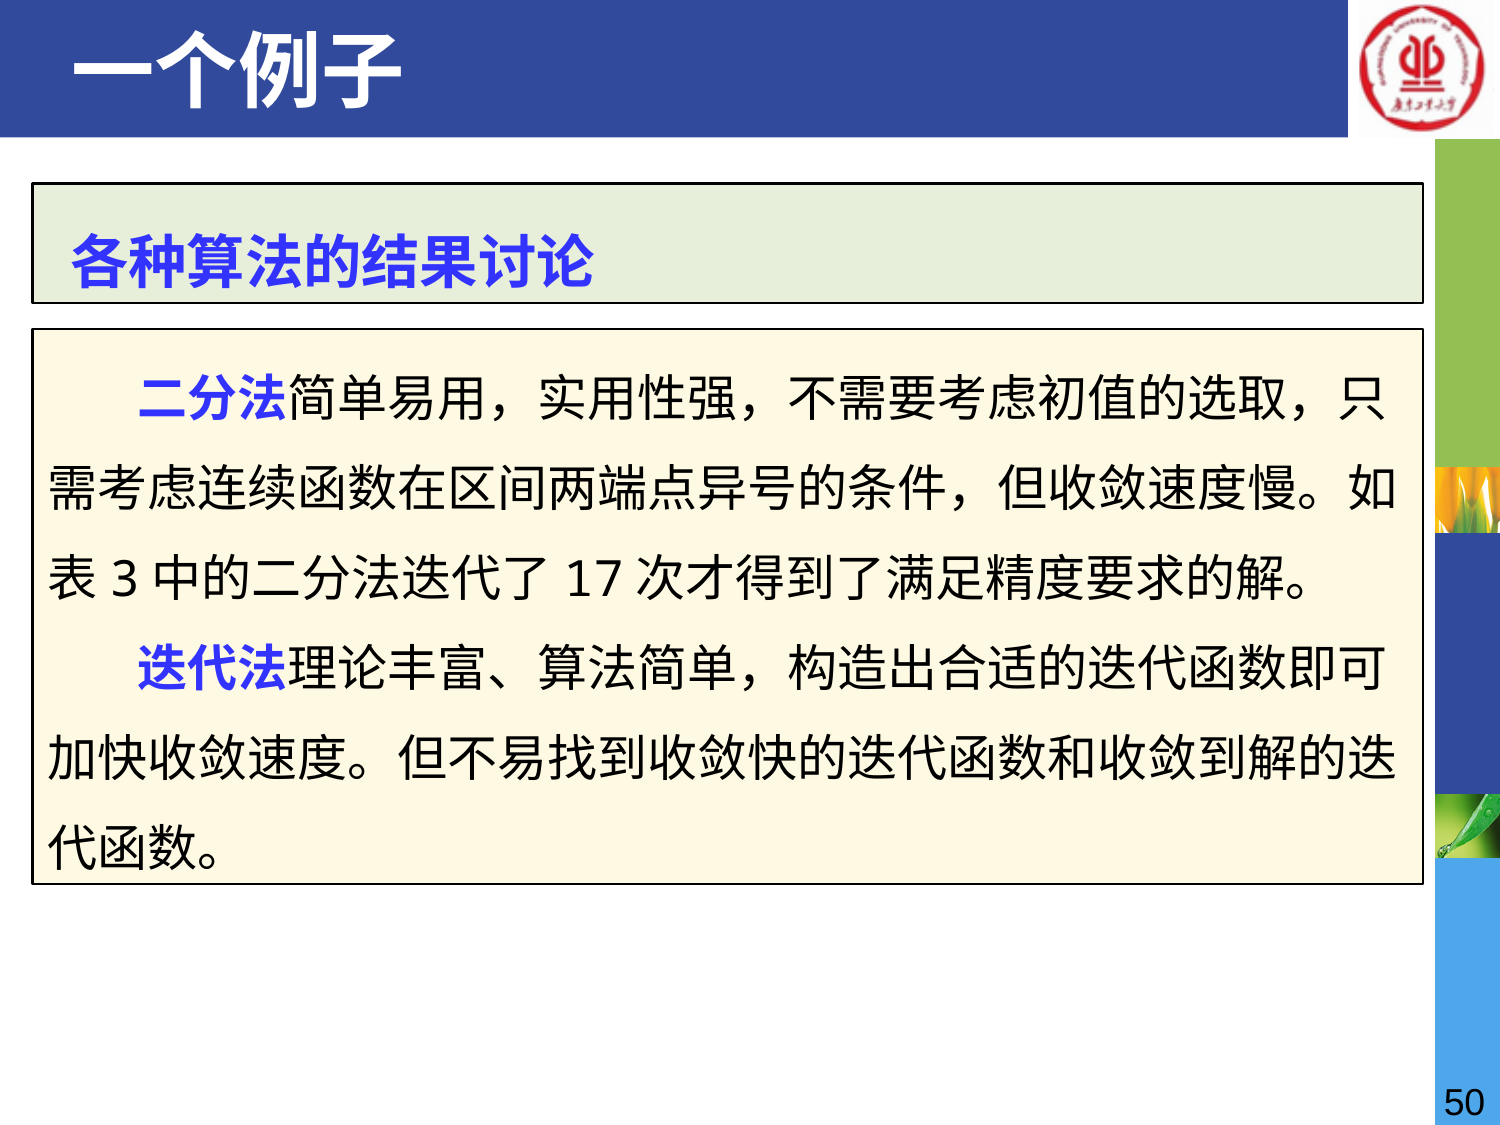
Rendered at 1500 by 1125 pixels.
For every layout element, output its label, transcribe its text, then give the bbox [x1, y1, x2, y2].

picture [1435, 794, 1500, 858]
title 一个例子 [17, 28, 1427, 109]
text_box 二分法简单易用，实用性强，不需要考虑初值的选取，只需考虑连续函数在区间两端点异号的条件，但收敛速度慢。如表3中的二分法迭代了17次才得到了满足精度要求的解。 迭代法理论丰富、算法简单，构造出合适的迭代函数即可加快收敛速度。但不易找到收敛快的迭代函数和收敛到解的迭代函数。 [32, 328, 1424, 884]
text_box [1009, 355, 1382, 430]
picture [1358, 1, 1495, 138]
picture [1435, 467, 1500, 533]
text_box 各种算法的结果讨论 [32, 183, 1424, 304]
